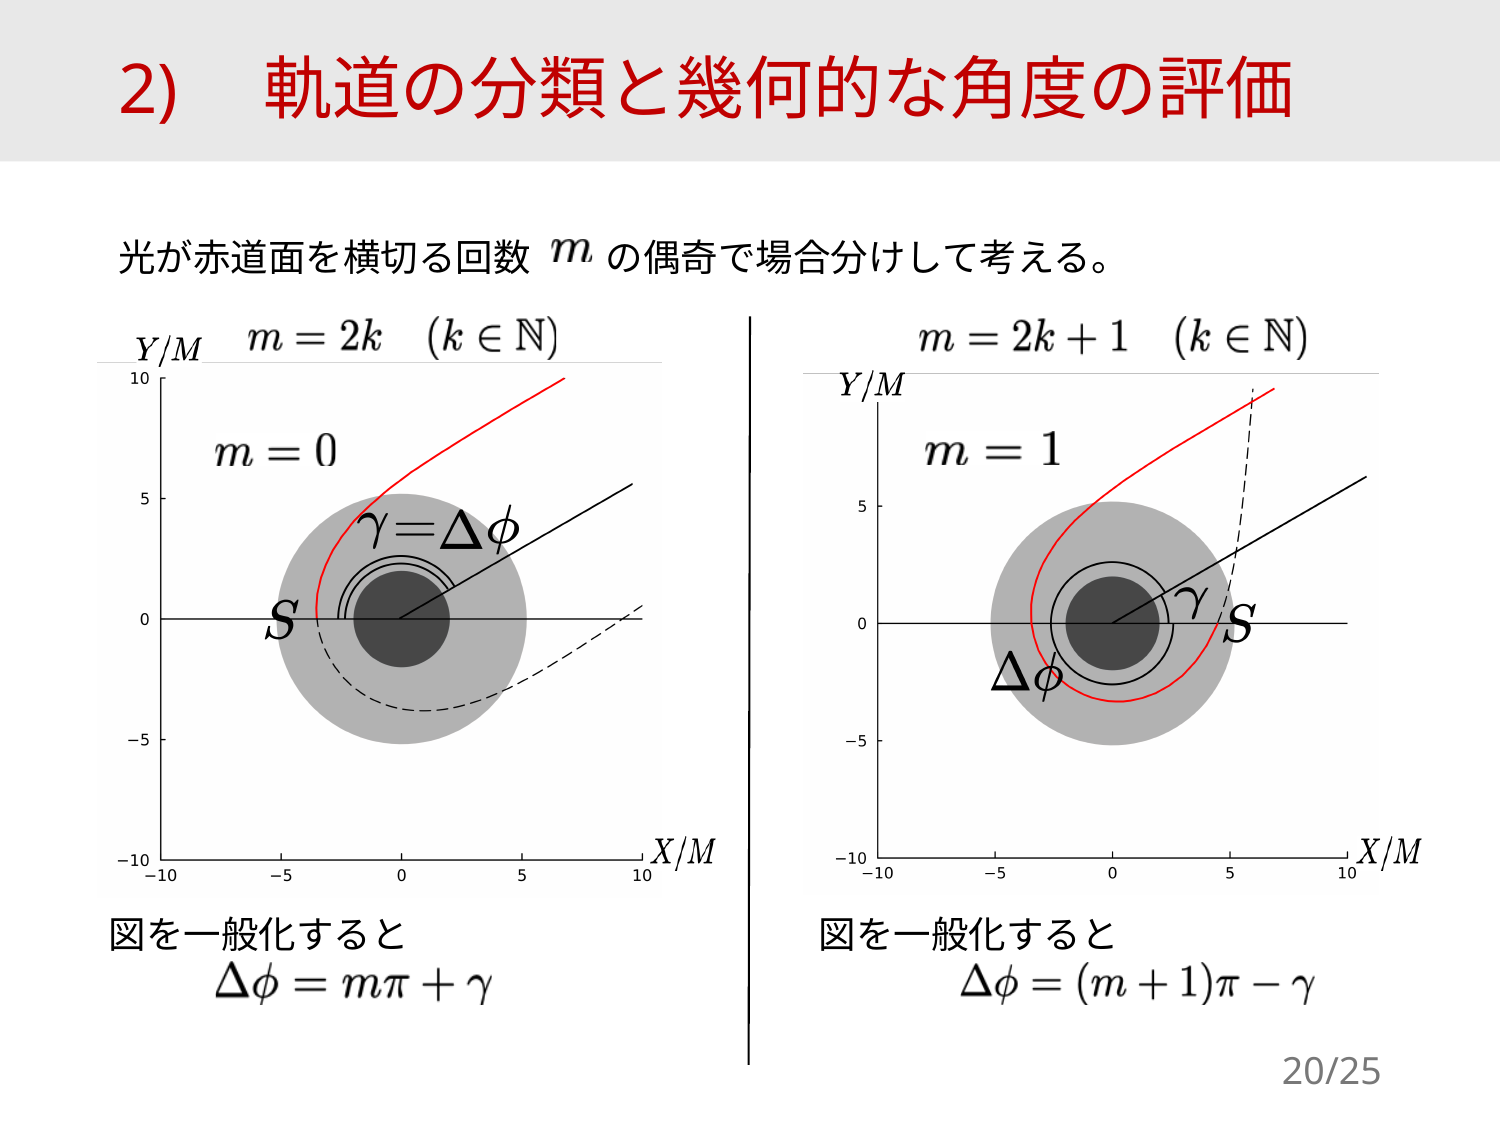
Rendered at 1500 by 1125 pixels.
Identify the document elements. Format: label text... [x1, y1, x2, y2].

picture [96, 315, 716, 898]
text_box 光が赤道面を横切る回数 の偶奇で場合分けして考える。 [103, 203, 1397, 437]
picture [215, 960, 493, 1006]
picture [960, 961, 1316, 1006]
text_box [0, 0, 1500, 163]
picture [551, 238, 593, 263]
slide_number 20/25 [1059, 1042, 1397, 1103]
title 2) 軌道の分類と幾何的な角度の評価 [103, 11, 1397, 173]
text_box 図を一般化すると [94, 881, 735, 1057]
picture [803, 315, 1422, 896]
text_box 図を一般化すると [803, 881, 1459, 1057]
